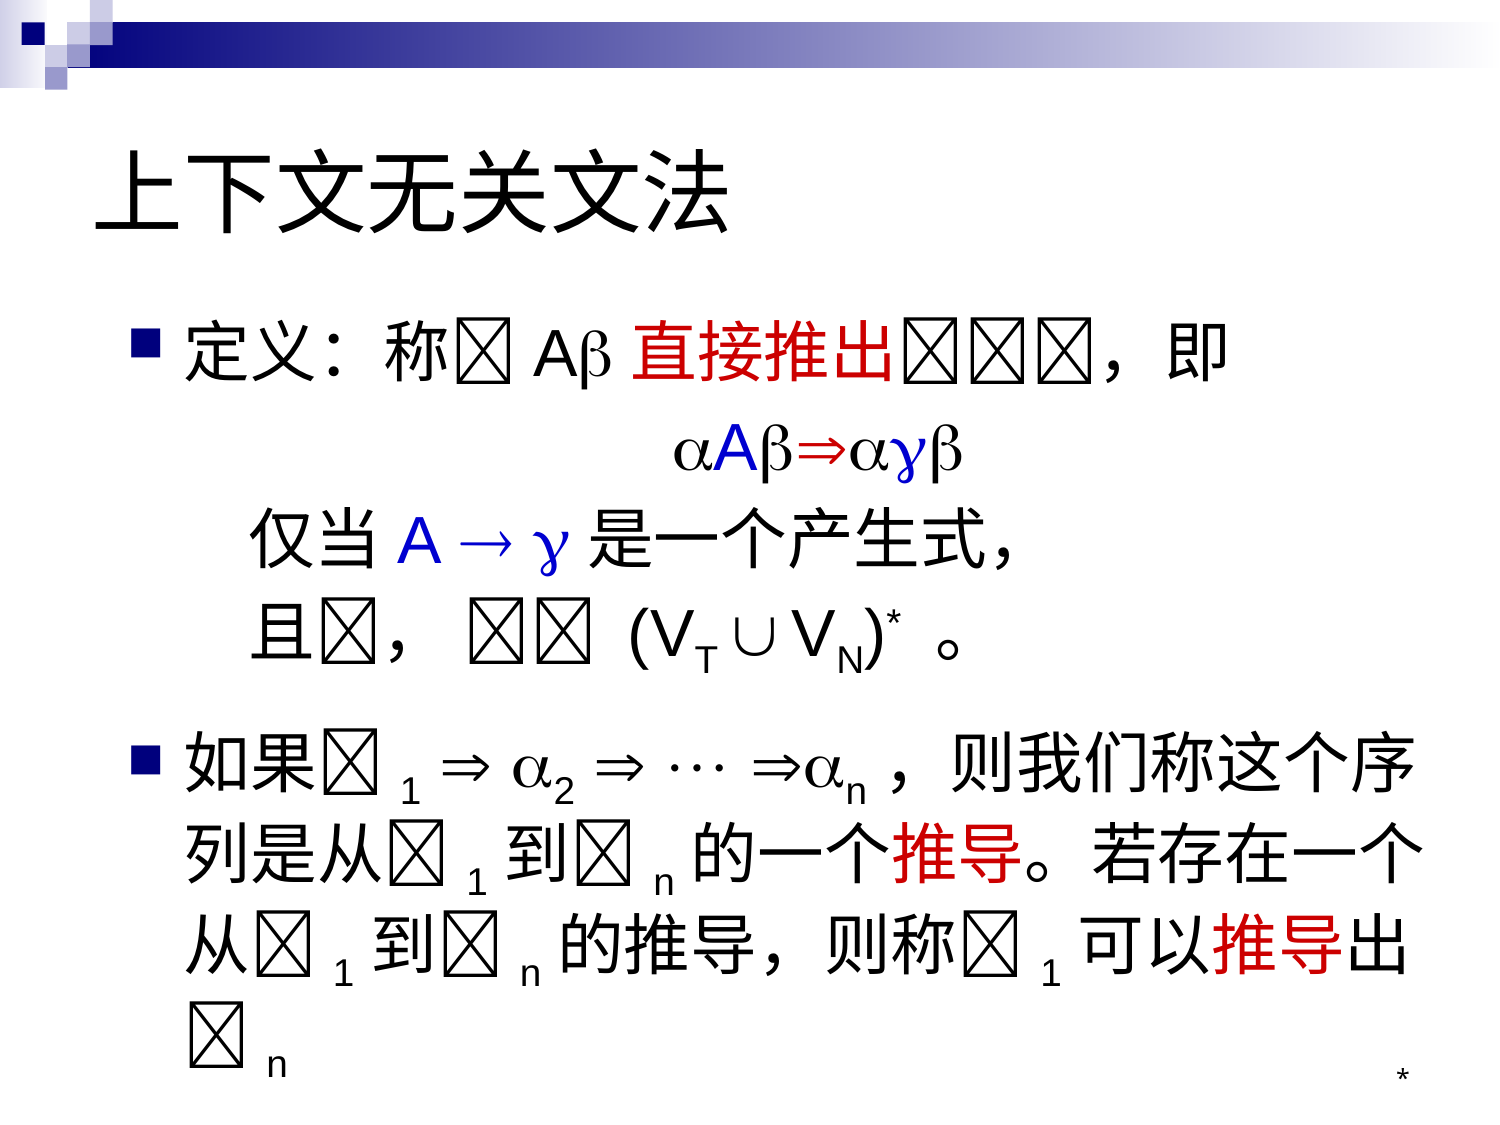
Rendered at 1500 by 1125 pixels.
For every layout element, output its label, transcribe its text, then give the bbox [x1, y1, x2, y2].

slide_number * [1074, 1025, 1425, 1100]
list 定义：称A直接推出，即 A 仅当A  是一个产生式， 且，  (VT  VN)* 。 如果1  2   n，则我们称这个序列是从1到n的一个推导。若存在一个从1到n的推导，则称1可以推导出n [111, 302, 1450, 1000]
title 上下文无关文法 [76, 77, 1428, 303]
